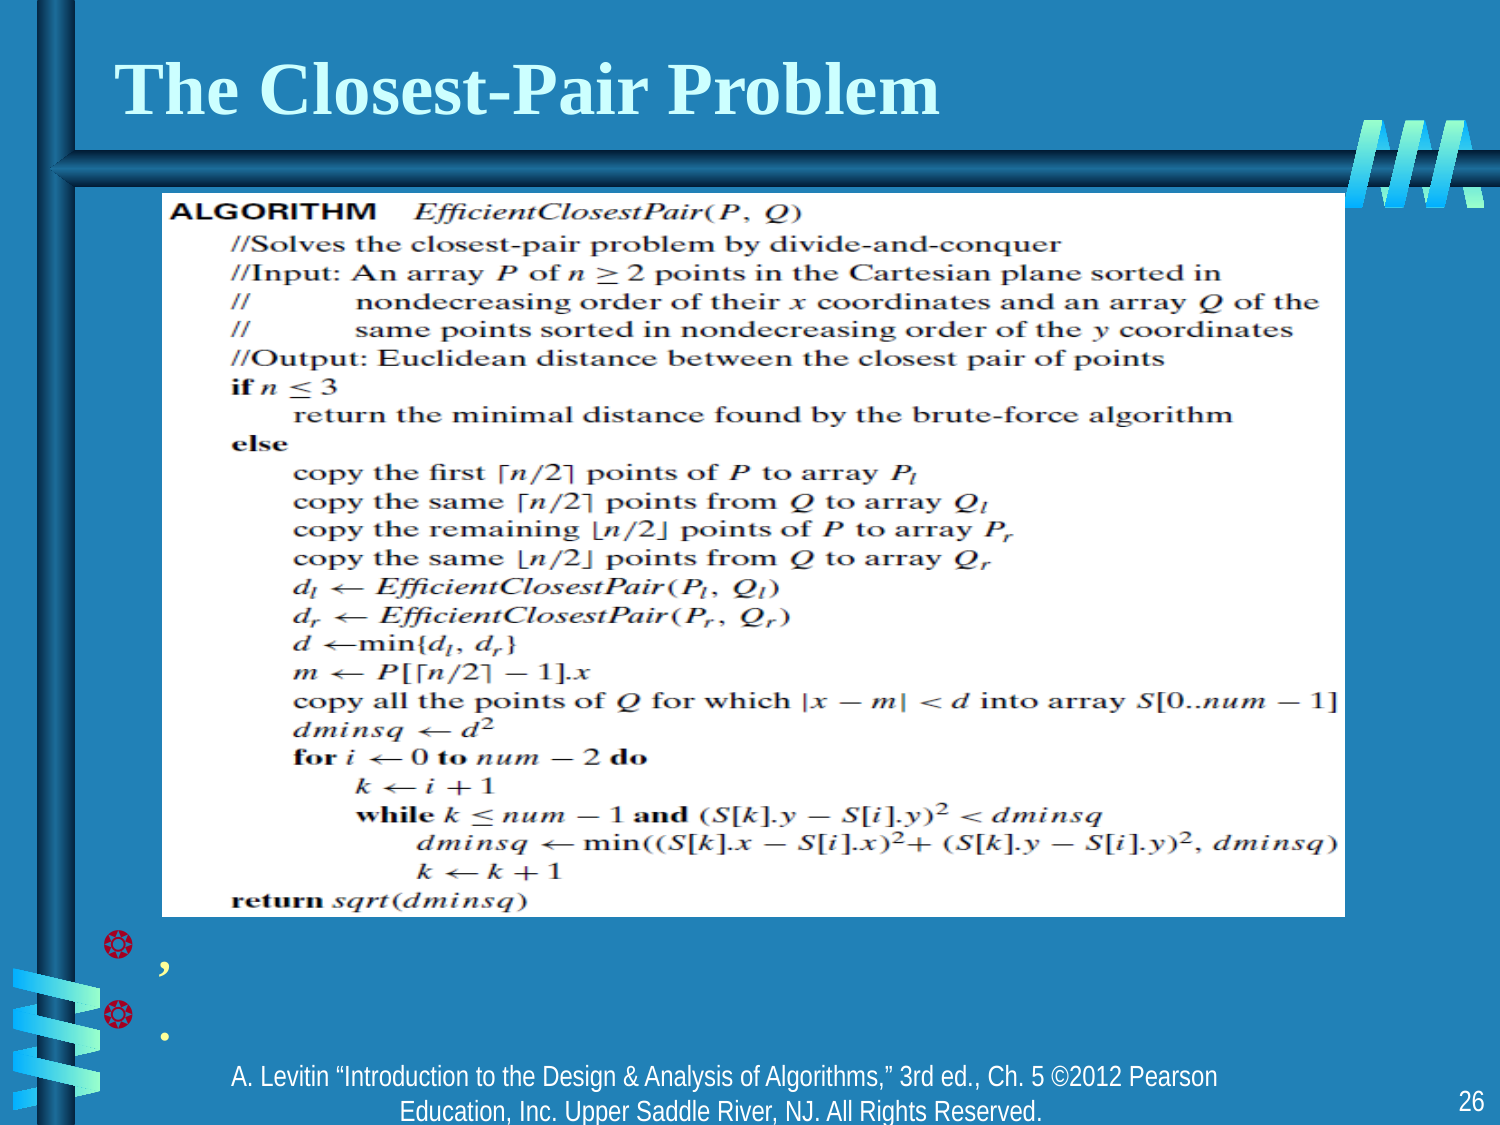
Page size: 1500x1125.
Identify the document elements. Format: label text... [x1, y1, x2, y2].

picture [162, 193, 1345, 917]
footer A. Levitin “Introduction to the Design & Analysis of Algorithms,” 3rd ed., Ch. 5 ©2012 Pearson Education, Inc. Upper Saddle River, NJ. All Rights Reserved. [200, 1050, 1250, 1100]
slide_number 26 [1187, 1074, 1500, 1125]
title The Closest-Pair Problem [99, 24, 1345, 138]
